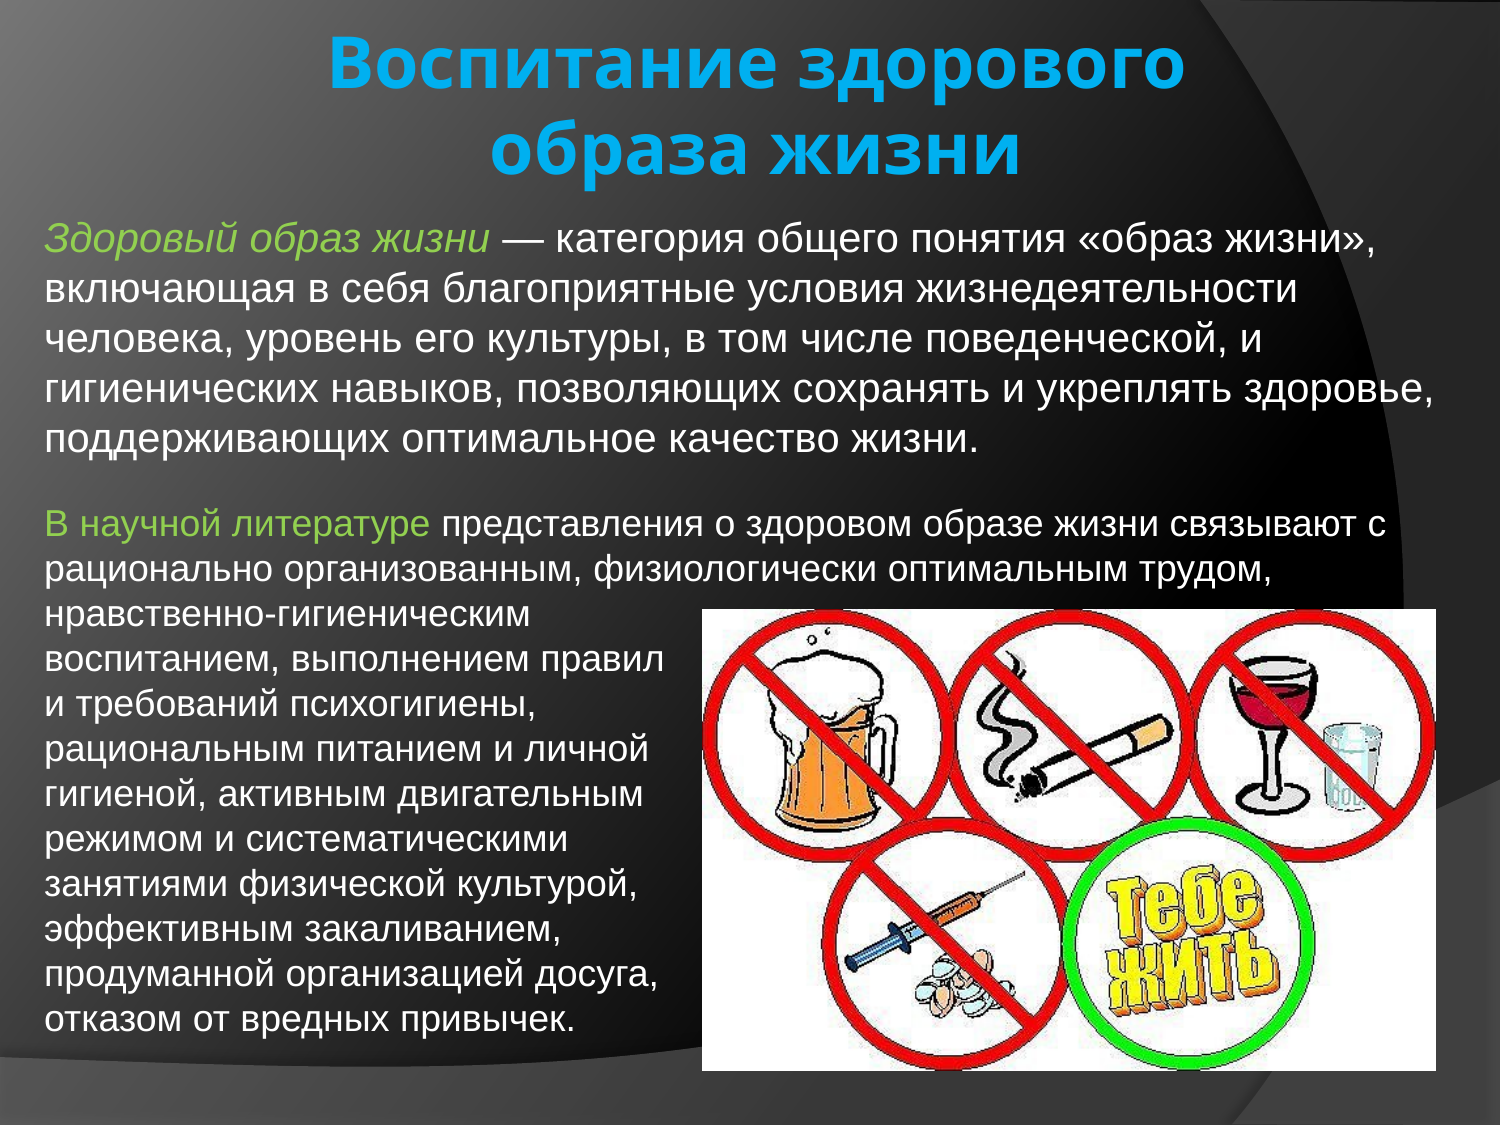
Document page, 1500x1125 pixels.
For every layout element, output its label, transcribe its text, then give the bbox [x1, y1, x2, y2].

text_box В научной литературе представления о здоровом образе жизни связывают с рационально организованным, физиологически оптимальным трудом, нравственно-гигиеническим воспитанием, выполнением правил и требований психогигиены, рациональным питанием и личной гигиеной, активным двигательным режимом и систематическими занятиями физической культурой, эффективным закаливанием, продуманной организацией досуга, отказом от вредных привычек. [29, 491, 1465, 1047]
picture [702, 609, 1436, 1071]
title Воспитание здорового образа жизни [64, 8, 1449, 197]
list Здоровый образ жизни — категория общего понятия «образ жизни», включающая в себя благоприятные условия жизнедеятельности человека, уровень его культуры, в том числе поведенческой, и гигиенических навыков, позволяющих сохранять и укреплять здоровье, поддерживающих оптимальное качество жизни. [29, 203, 1459, 468]
